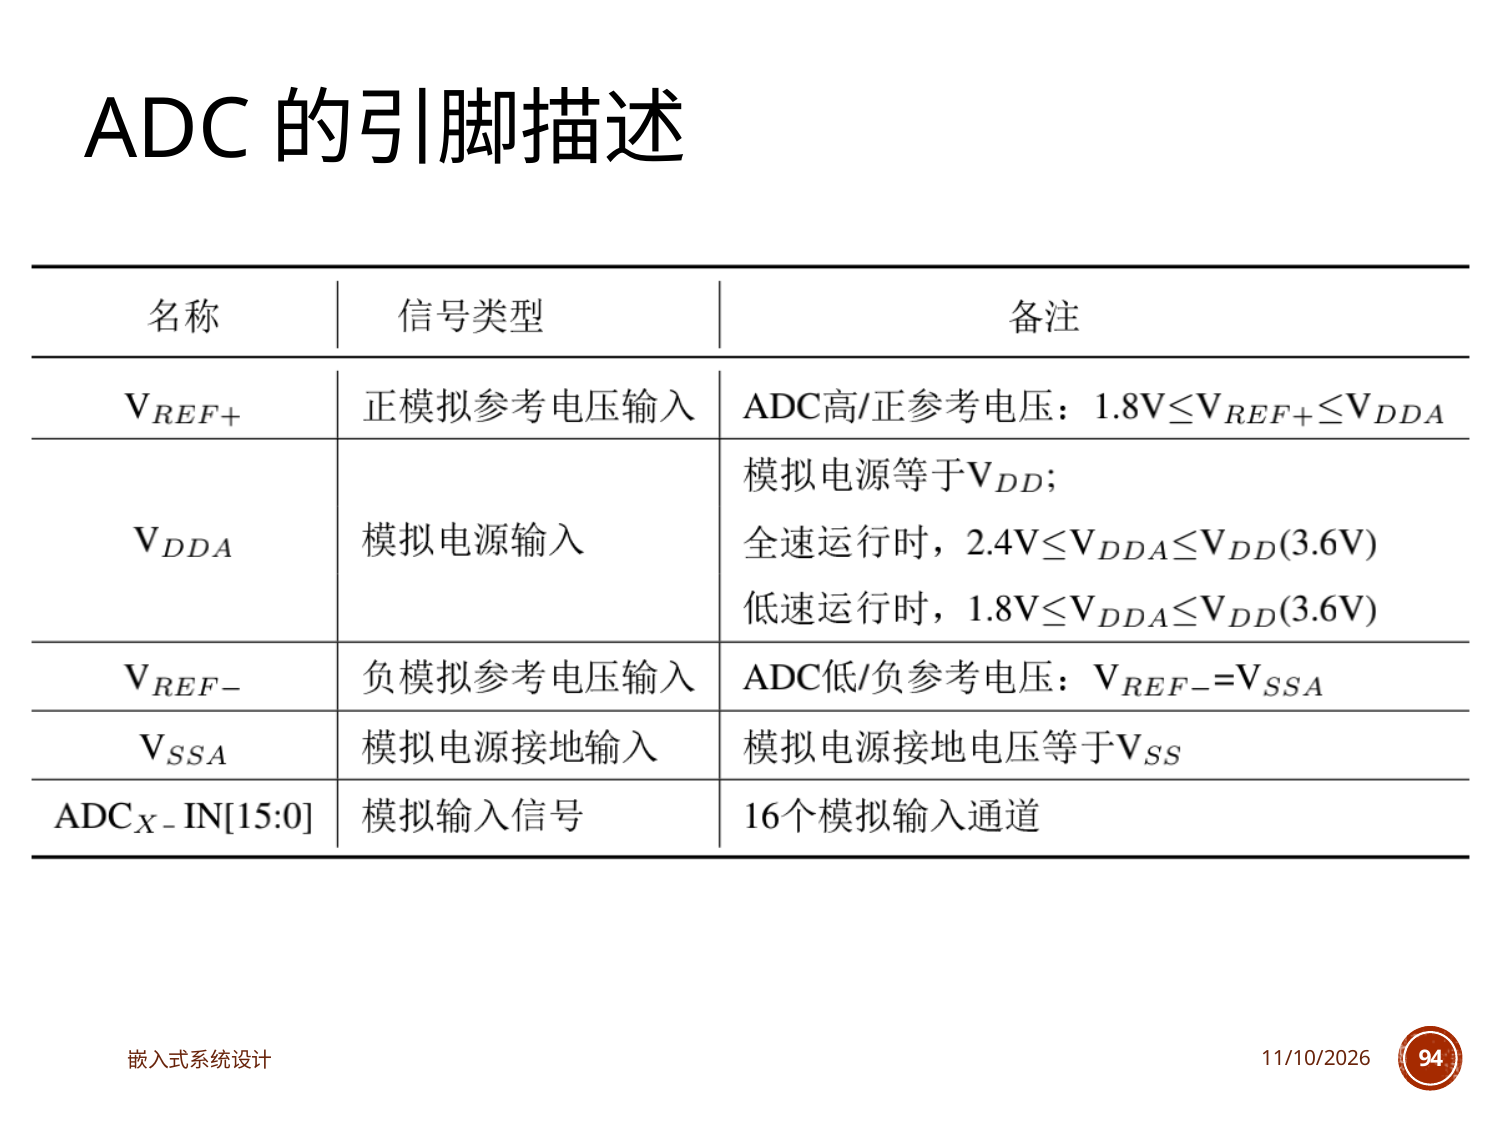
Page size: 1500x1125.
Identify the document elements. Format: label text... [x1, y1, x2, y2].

slide_number 94 [1391, 1028, 1471, 1089]
title ADC的引脚描述 [47, 46, 1471, 215]
picture [8, 252, 1491, 872]
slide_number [982, 1028, 1386, 1089]
footer 嵌入式系统设计 [112, 1028, 891, 1089]
